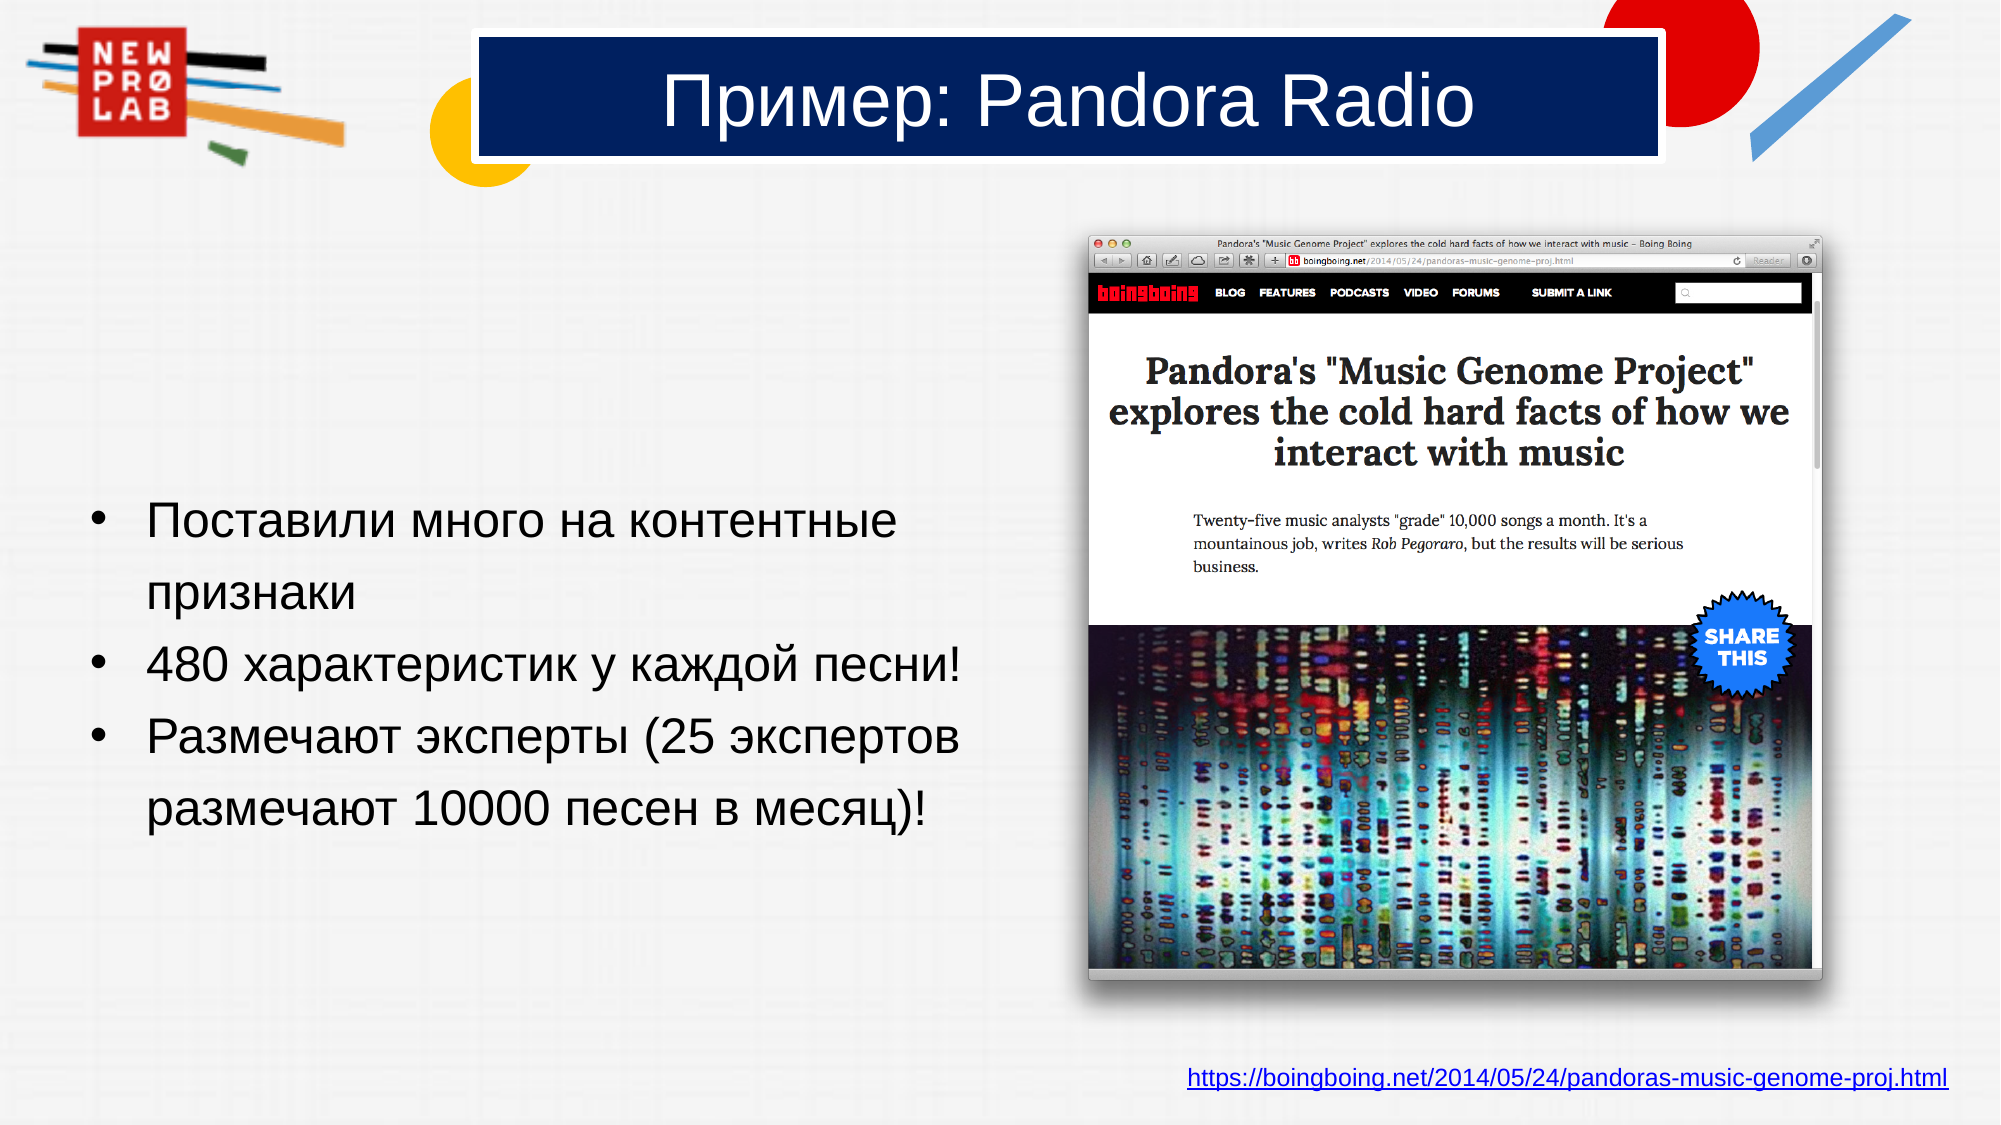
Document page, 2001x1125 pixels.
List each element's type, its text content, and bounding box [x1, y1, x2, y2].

text_box https://boingboing.net/2014/05/24/pandoras-music-genome-proj.html [1172, 1054, 2000, 1100]
list Поставили много на контентные признаки 480 характеристик у каждой песни! Размечают эксперты (25 экспертов размечают 10000 песен в месяц)! [75, 211, 997, 1100]
title Пример: Pandora Radio [486, 50, 1652, 142]
picture [0, 0, 2000, 1125]
